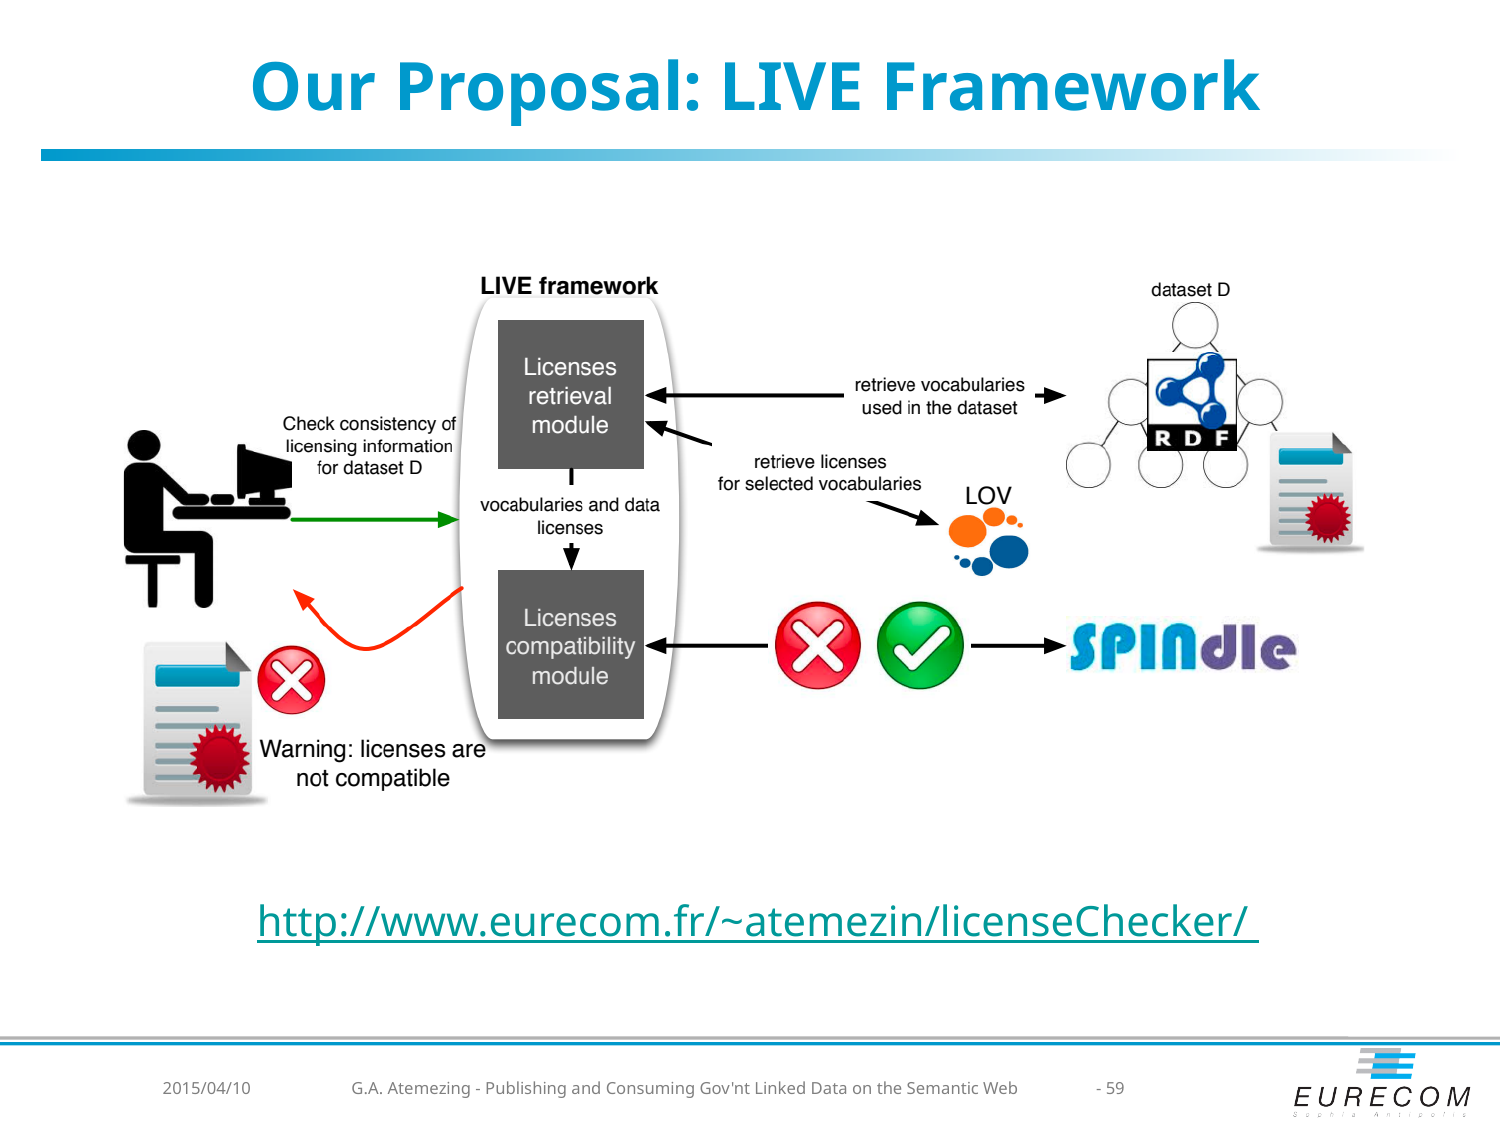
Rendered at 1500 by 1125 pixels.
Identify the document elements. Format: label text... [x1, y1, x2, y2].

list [123, 172, 1365, 898]
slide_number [147, 1070, 325, 1103]
picture [1293, 1048, 1477, 1118]
slide_number - 59 [1080, 1070, 1200, 1103]
title Our Proposal: LIVE Framework [52, 30, 1460, 138]
text_box http://www.eurecom.fr/~atemezin/licenseChecker/ [242, 904, 1365, 1010]
footer G.A. Atemezing - Publishing and Consuming Gov'nt Linked Data on the Semantic Web [336, 1070, 1069, 1107]
